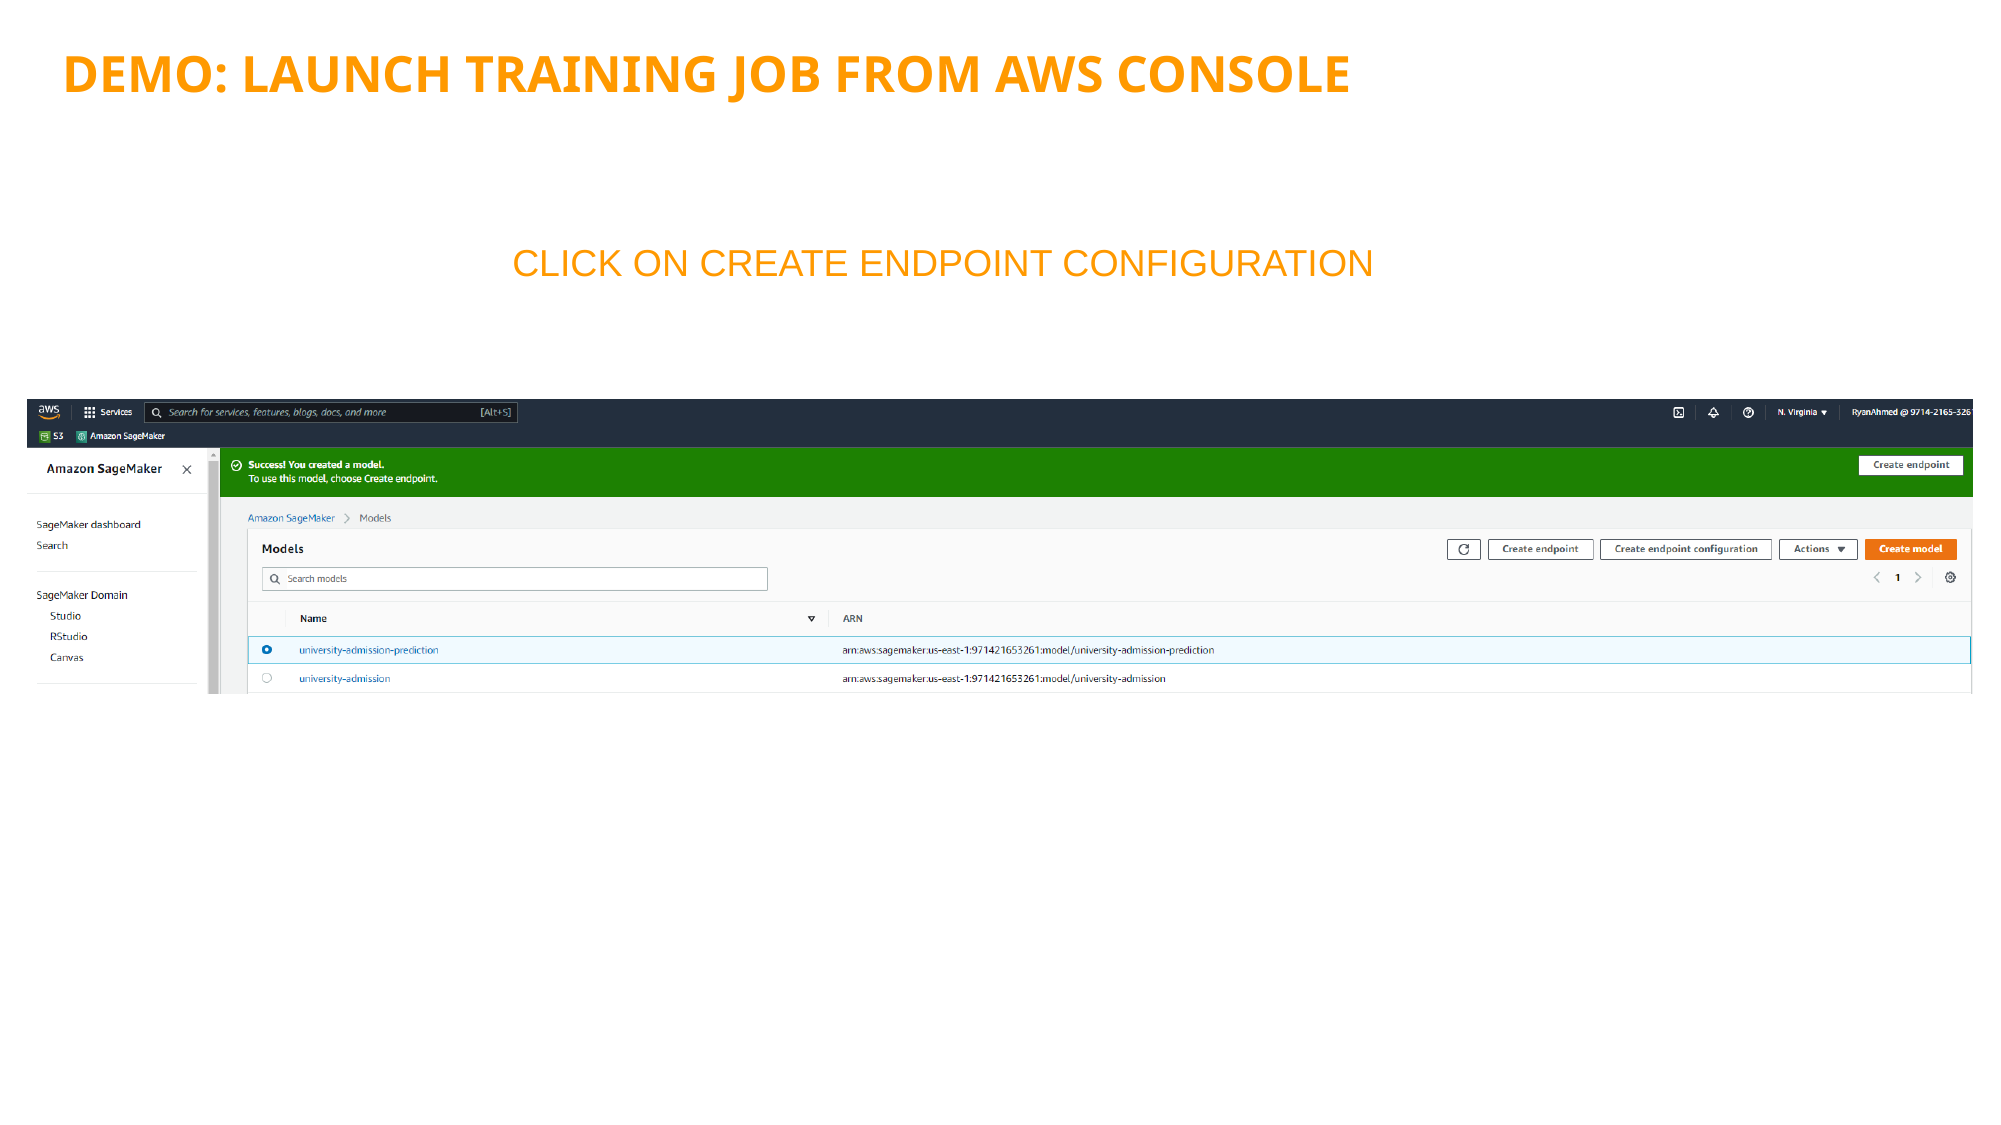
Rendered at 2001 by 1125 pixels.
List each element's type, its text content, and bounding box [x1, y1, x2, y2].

text_box DEMO: LAUNCH TRAINING JOB FROM AWS CONSOLE [55, 34, 1668, 110]
text_box CLICK ON CREATE ENDPOINT CONFIGURATION [247, 231, 1640, 292]
picture [27, 399, 1973, 694]
